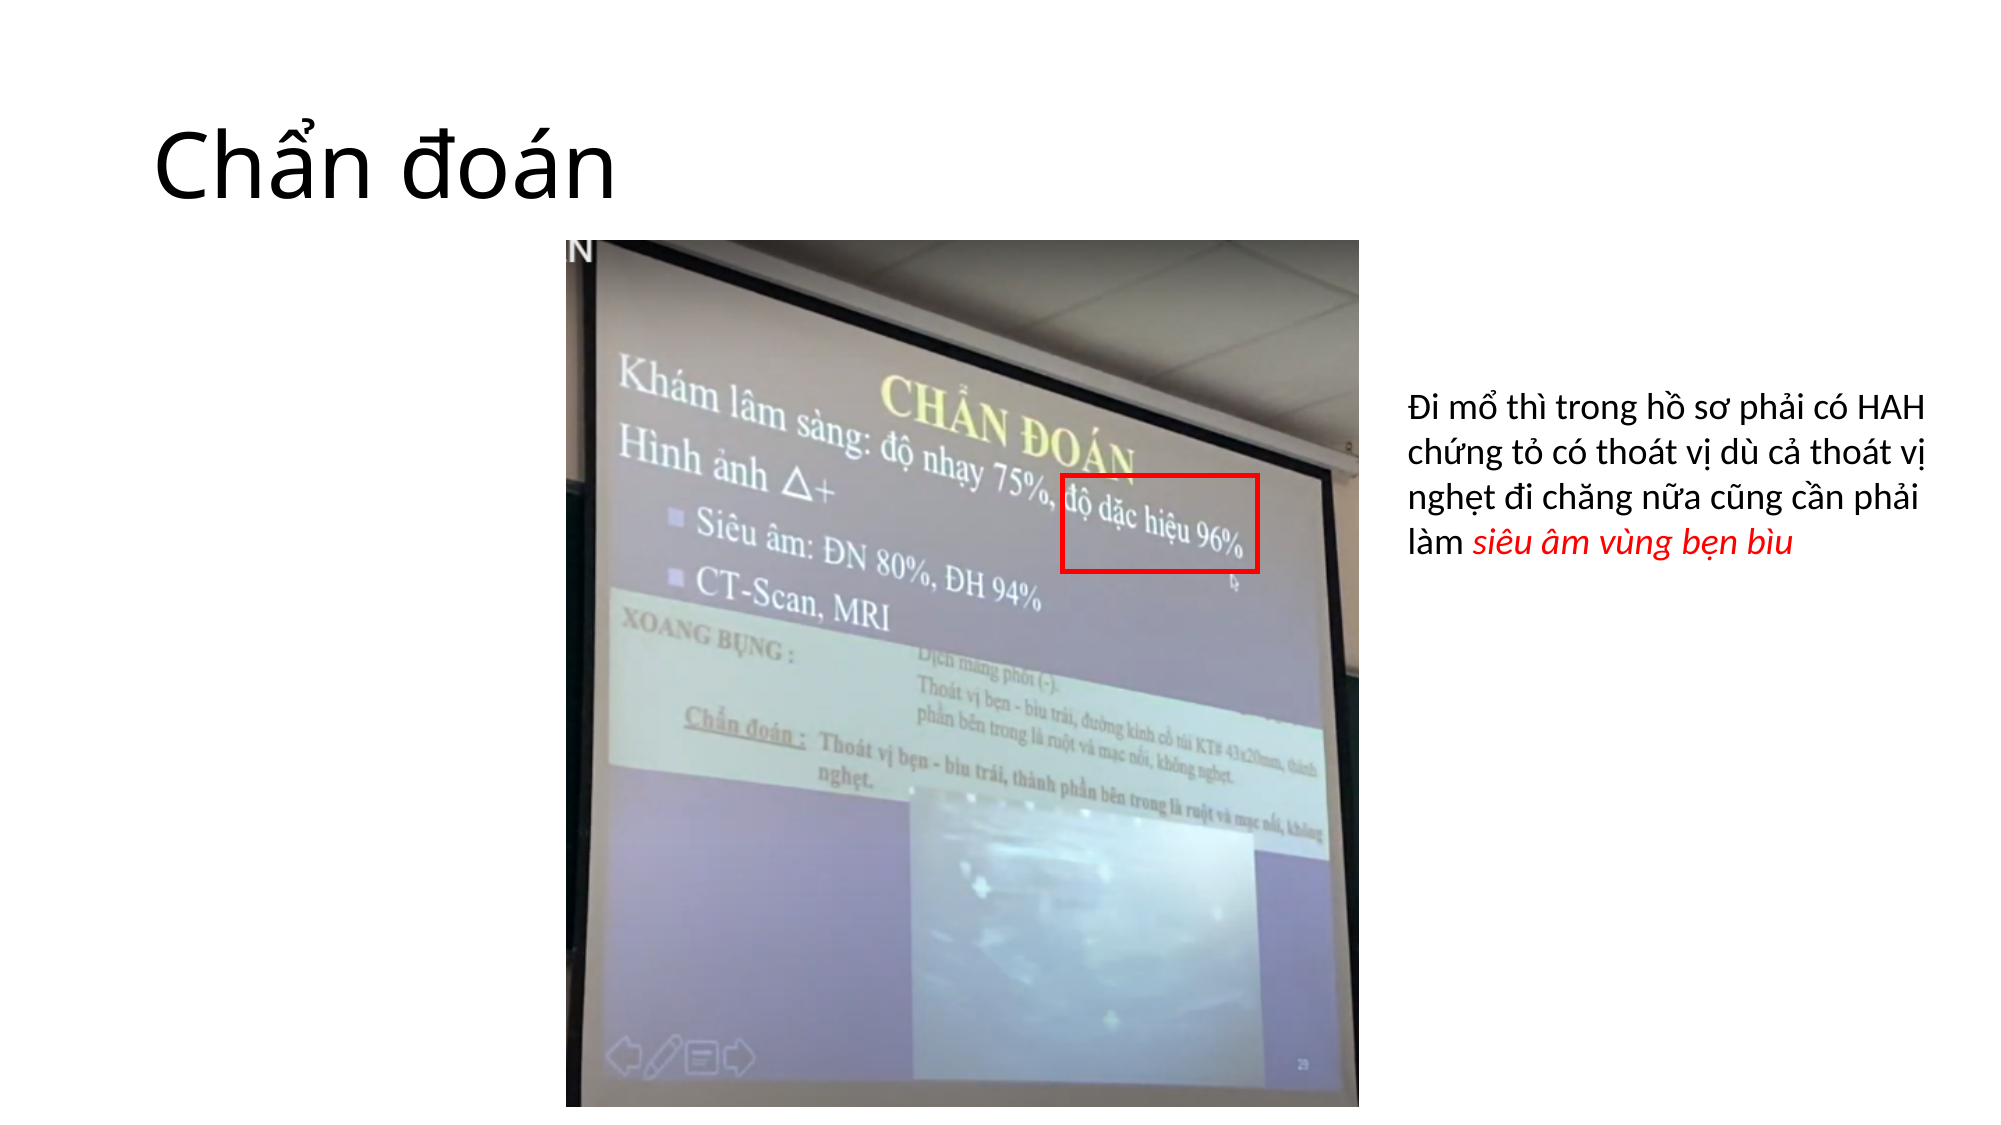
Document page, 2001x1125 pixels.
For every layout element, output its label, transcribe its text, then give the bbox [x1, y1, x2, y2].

title Chẩn đoán [137, 59, 1863, 278]
text_box Đi mổ thì trong hồ sơ phải có HAH chứng tỏ có thoát vị dù cả thoát vị nghẹt đi chăng nữa cũng cần phải làm siêu âm vùng bẹn bìu [1392, 374, 1968, 570]
picture [566, 240, 1359, 1107]
